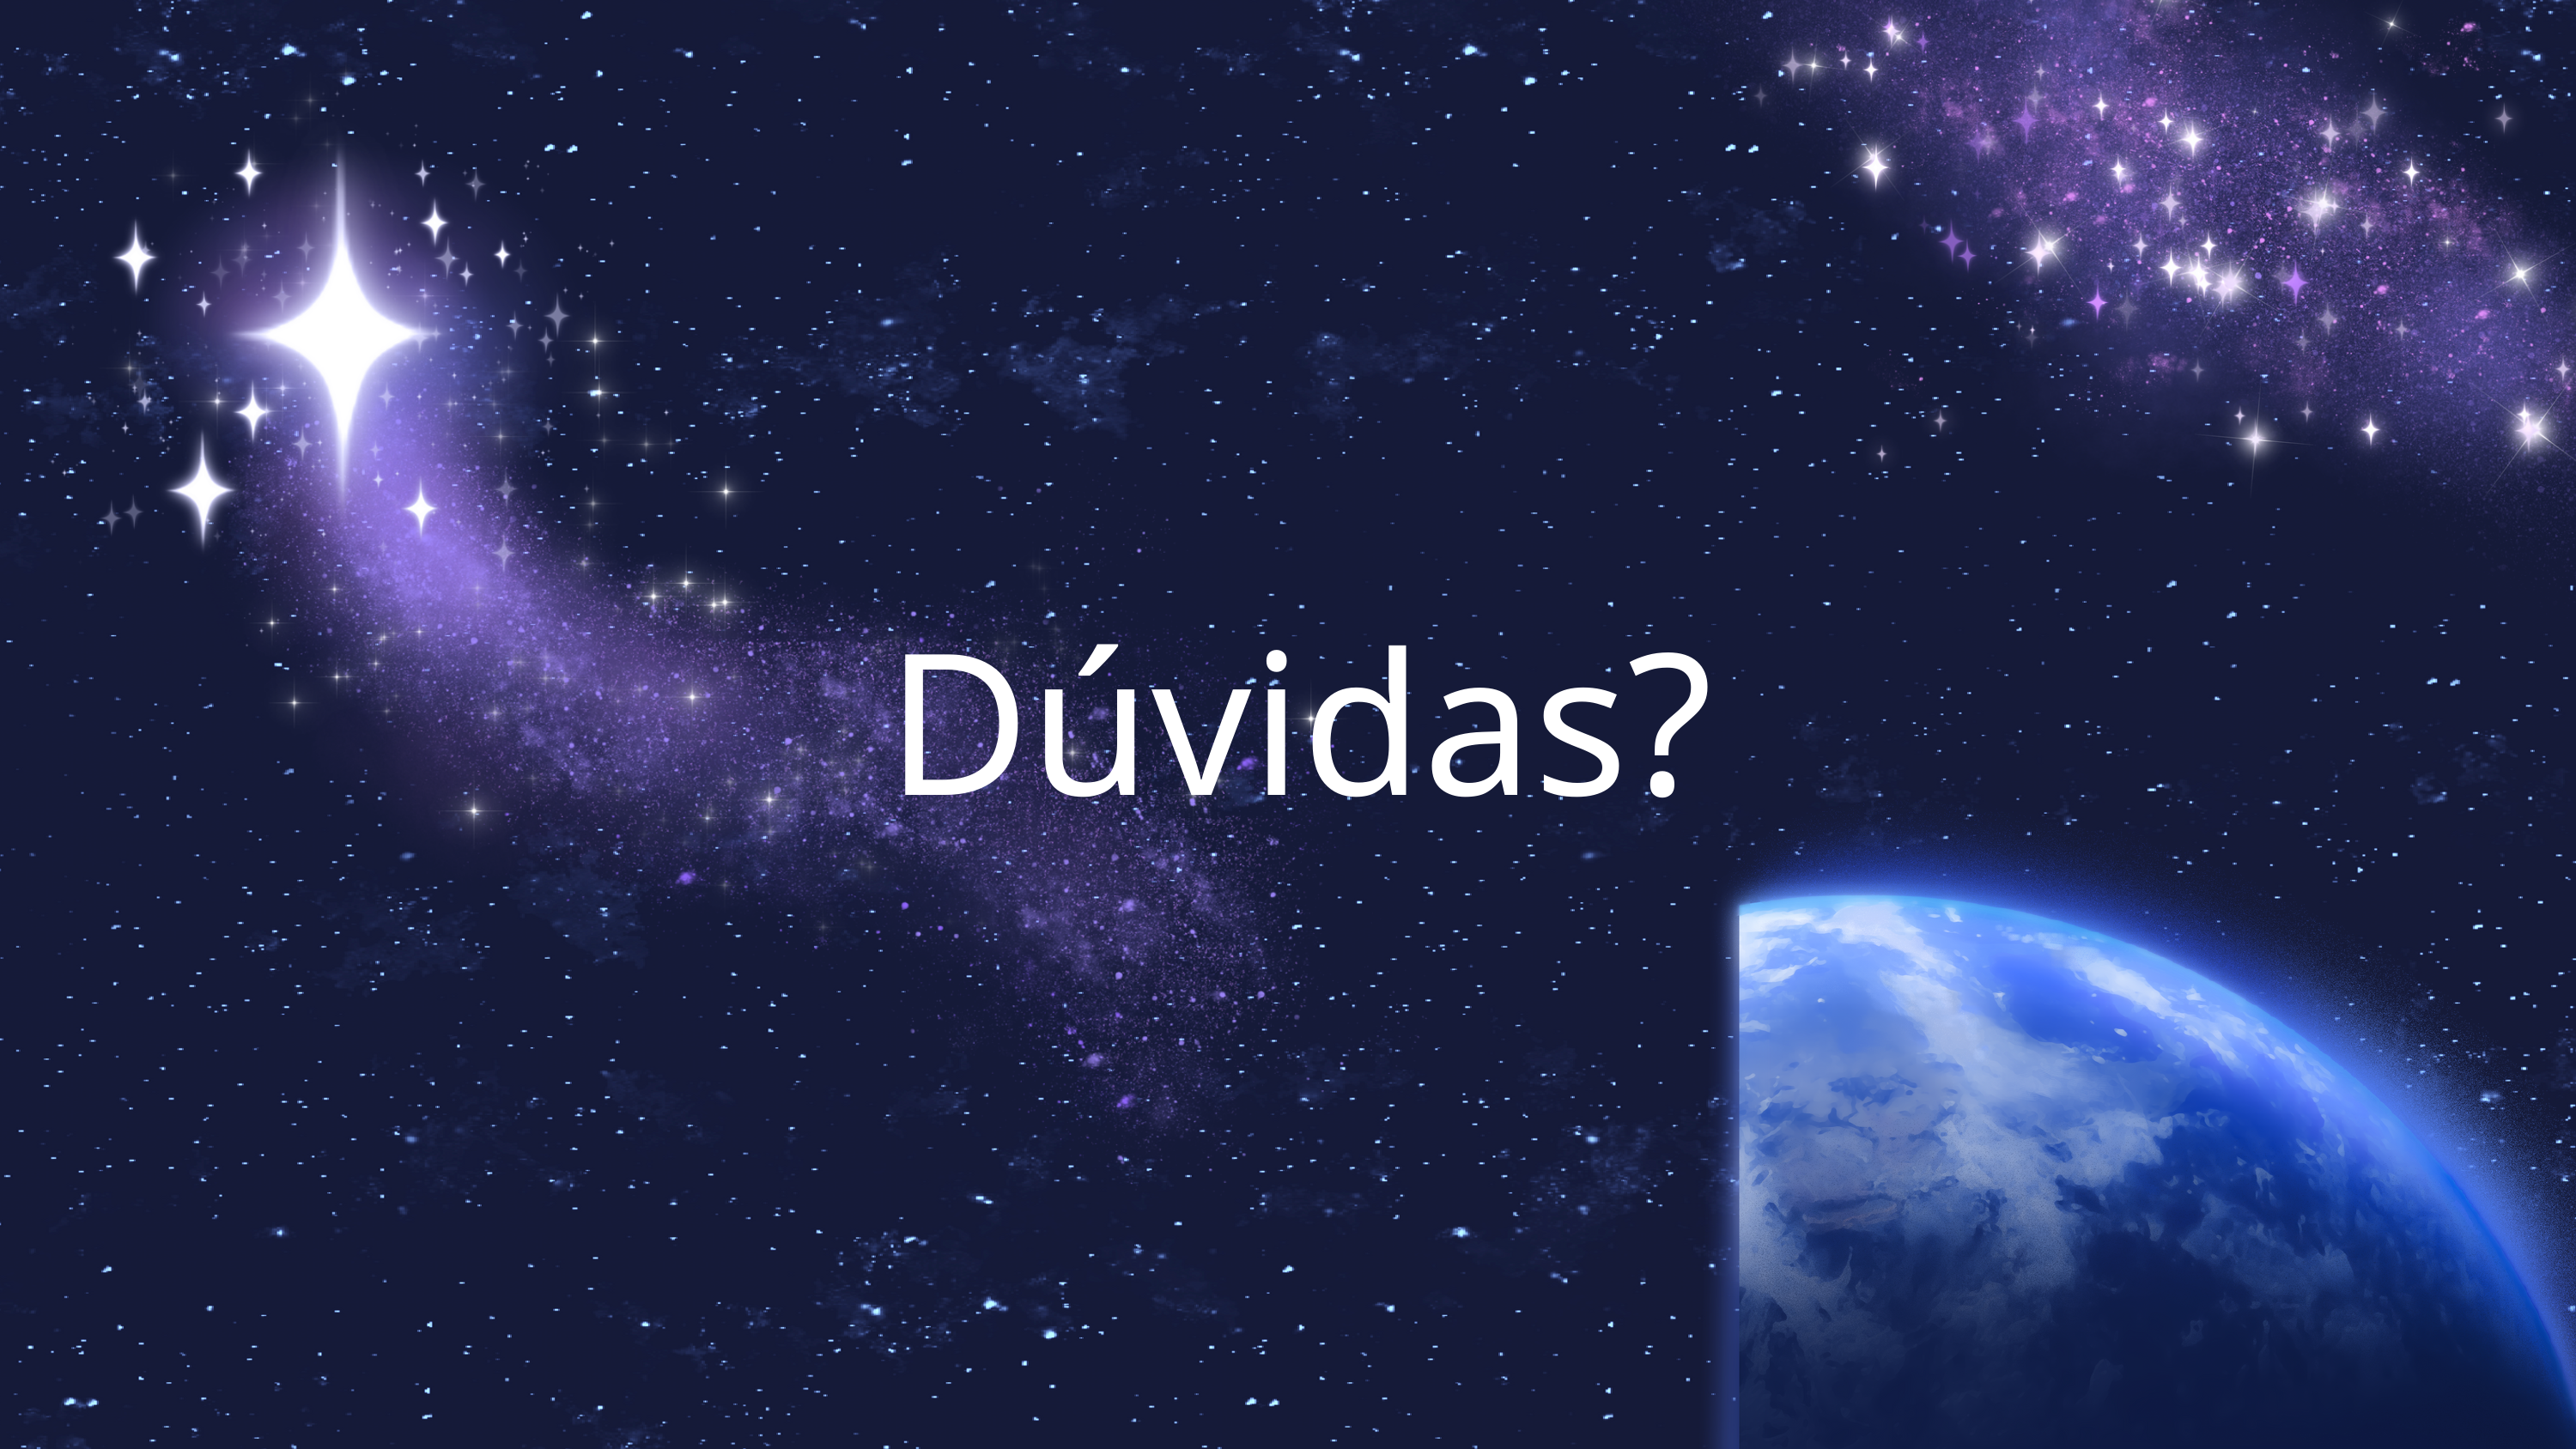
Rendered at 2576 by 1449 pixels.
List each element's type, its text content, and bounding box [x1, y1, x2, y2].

text_box [49, 46, 1434, 1206]
text_box Dúvidas? [655, 559, 1944, 835]
text_box [0, 0, 1697, 1449]
text_box [1697, 786, 2576, 1449]
text_box [1588, 0, 2576, 627]
text_box [1944, 627, 2576, 786]
